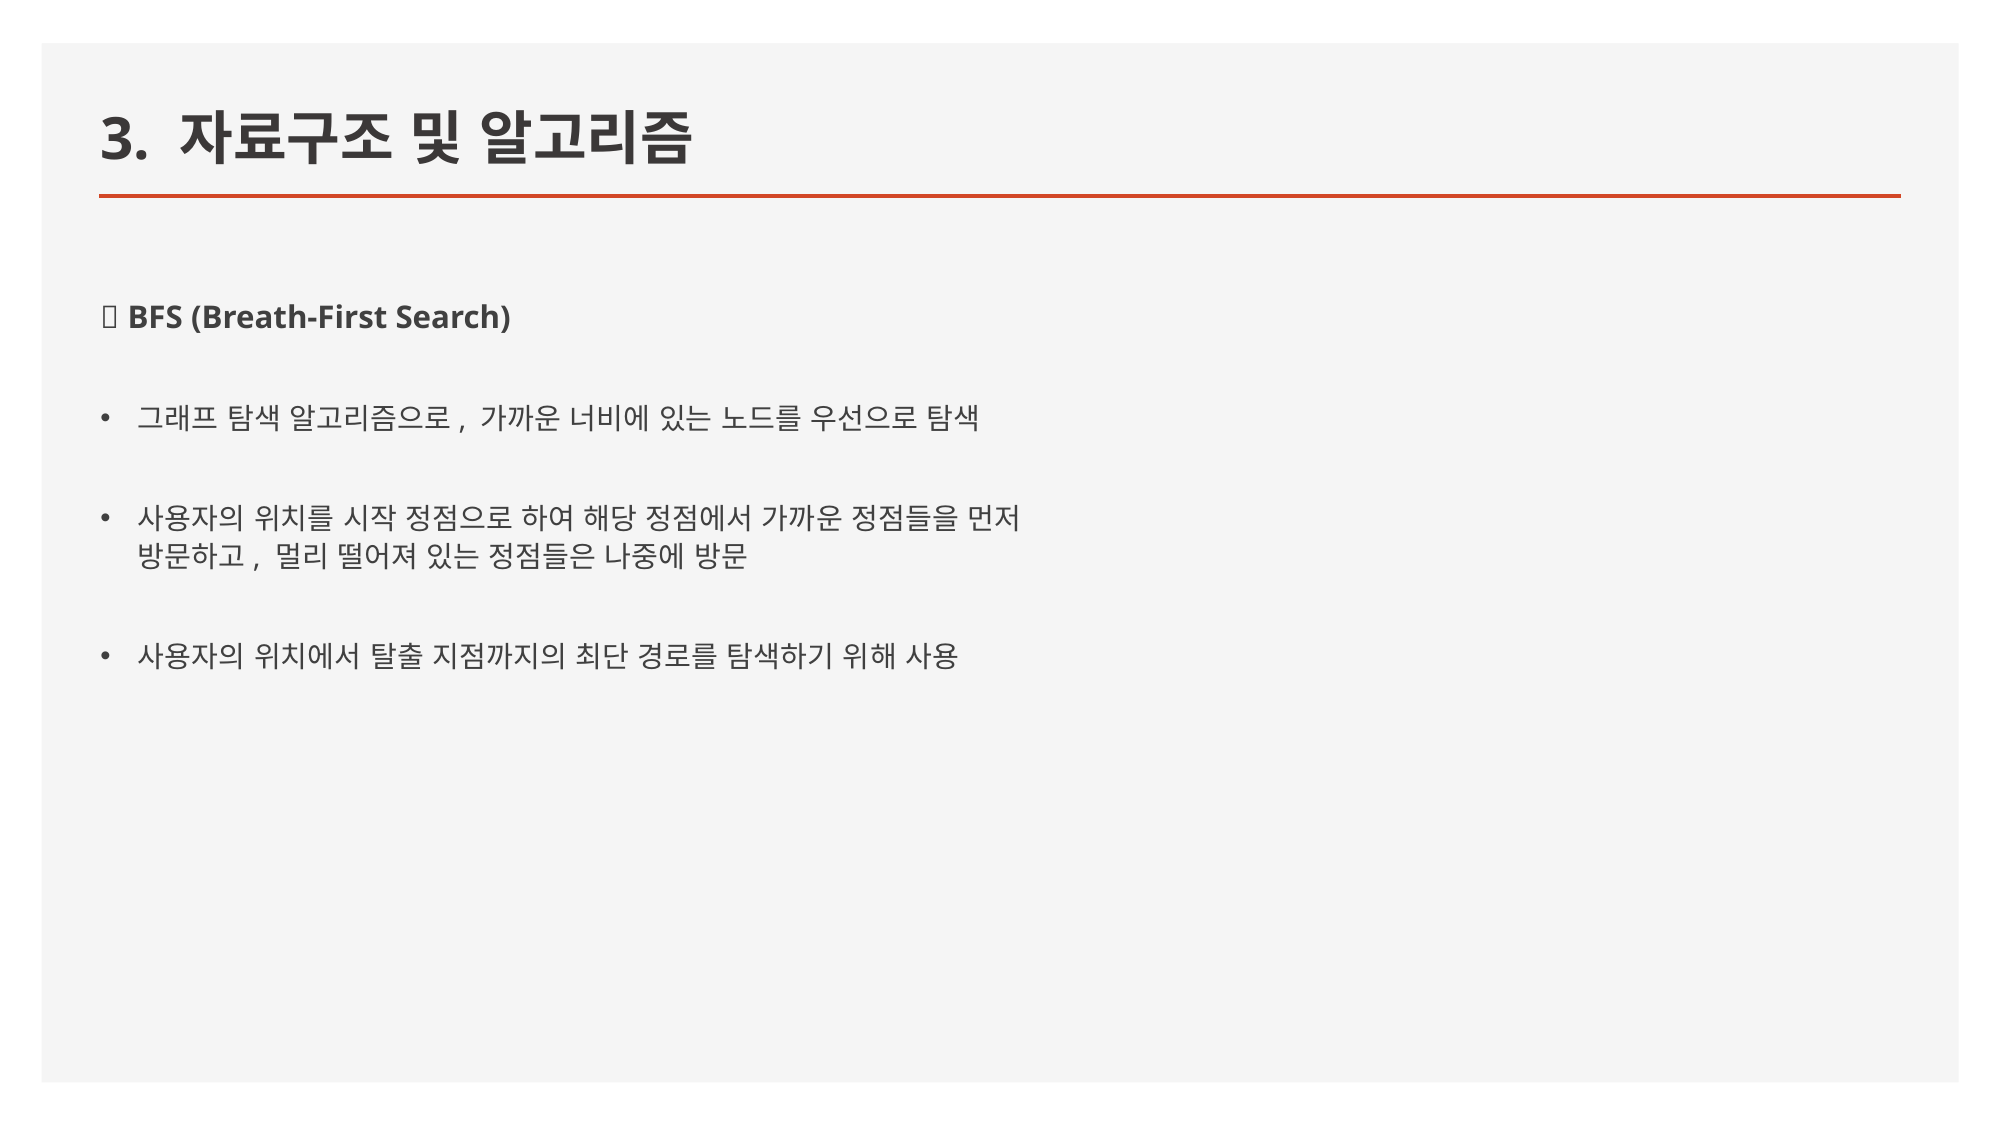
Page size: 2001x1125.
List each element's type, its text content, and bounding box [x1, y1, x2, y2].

title 3. 자료구조 및 알고리즘 [85, 73, 1214, 179]
text_box 🐾 BFS (Breath-First Search) 그래프 탐색 알고리즘으로, 가까운 너비에 있는 노드를 우선으로 탐색 사용자의 위치를 시작 정점으로 하여 해당 정점에서 가까운 정점들을 먼저 방문하고, 멀리 떨어져 있는 정점들은 나중에 방문 사용자의 위치에서 탈출 지점까지의 최단 경로를 탐색하기 위해 사용 [85, 290, 1095, 892]
